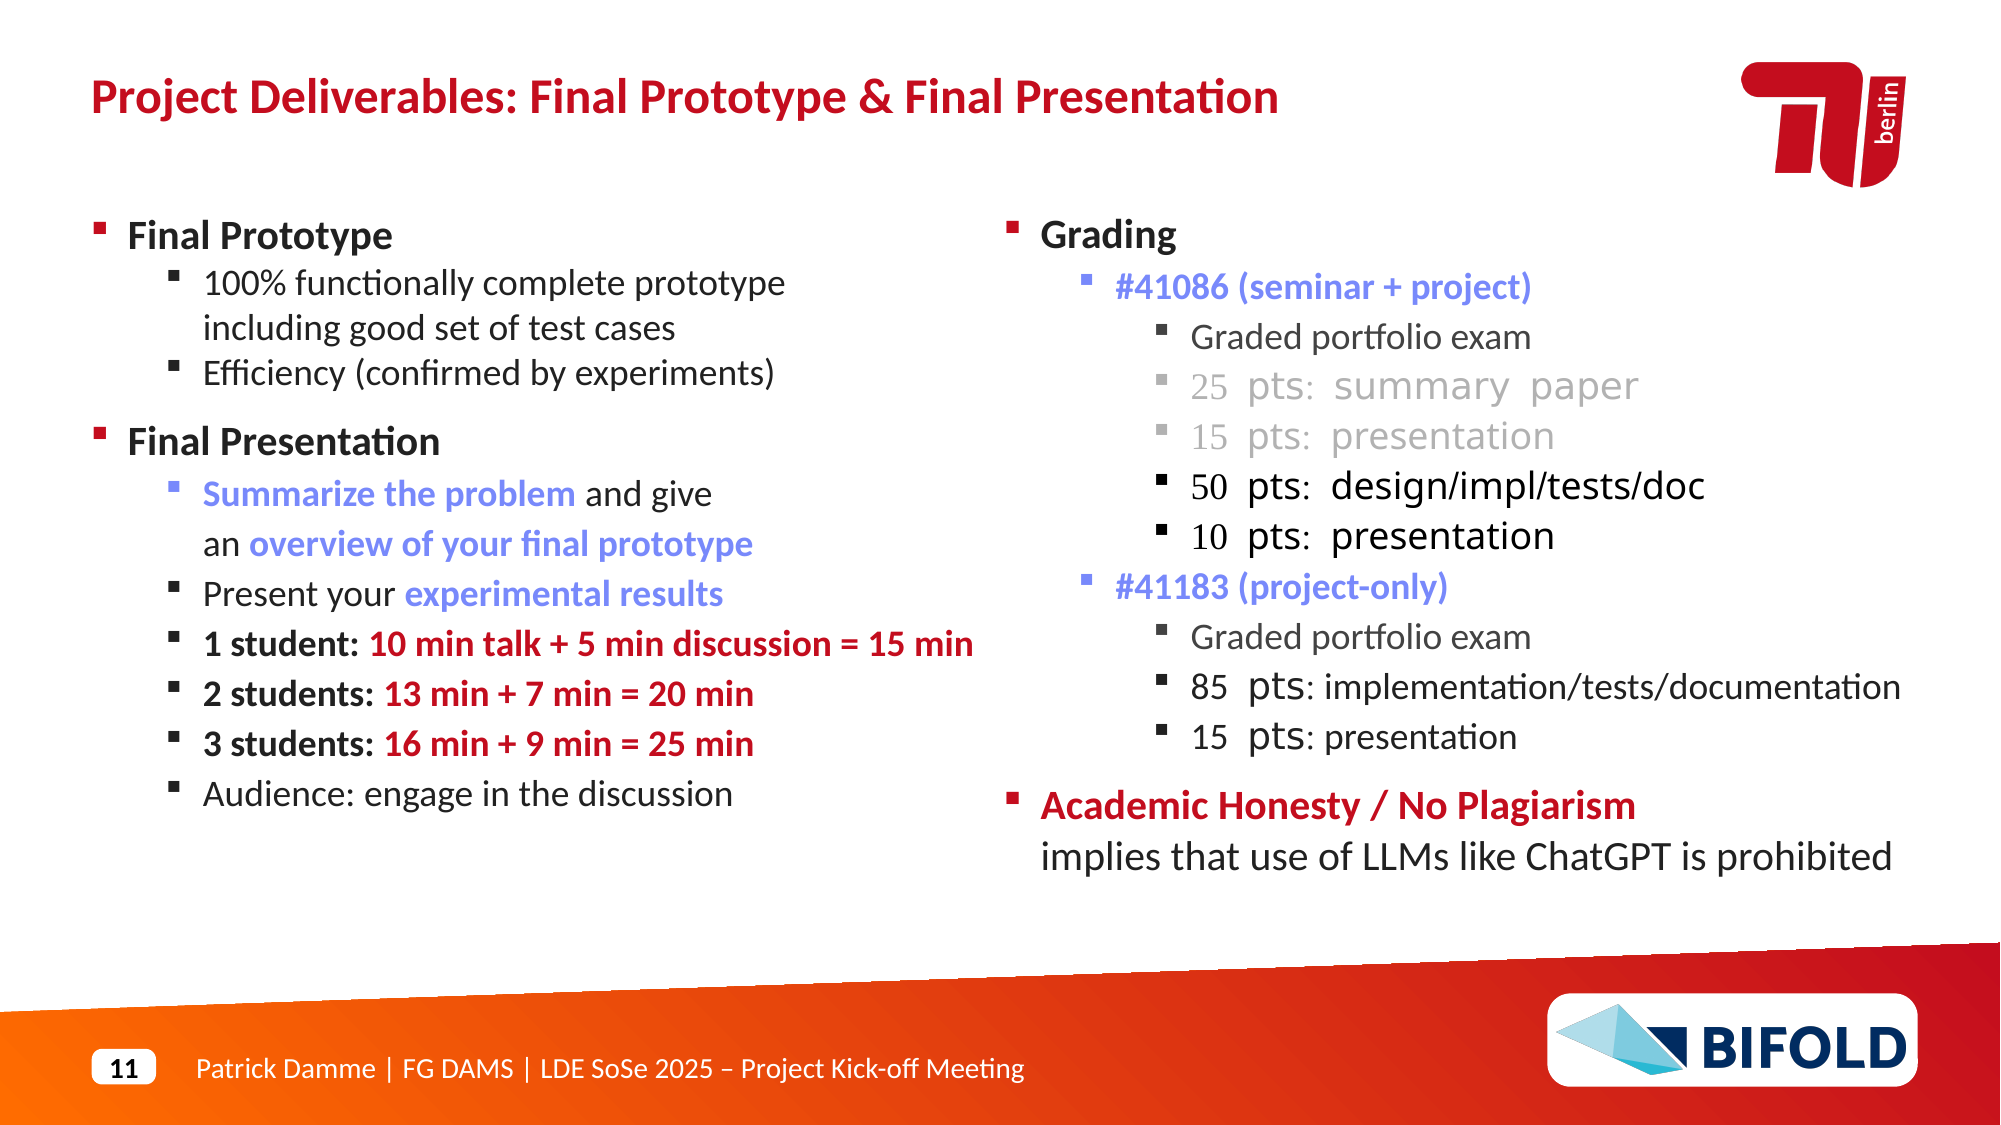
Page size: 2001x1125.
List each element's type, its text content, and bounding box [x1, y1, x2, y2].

list Grading #41086 (seminar + project) Graded portfolio exam 25 pts: summary paper 15 pts: presentation 50 pts: design/impl/tests/doc 10 pts: presentation #41183 (project-only) Graded portfolio exam 85 pts: implementation/tests/documentation 15 pts: presentation Academic Honesty / No Plagiarism implies that use of LLMs like ChatGPT is prohibited [1003, 207, 1913, 947]
picture [1741, 62, 1906, 188]
list Project Deliverables: Final Prototype & Final Presentation [91, 65, 1455, 183]
picture [1556, 1004, 1906, 1075]
list Final Prototype 100% functionally complete prototype including good set of test cases Efficiency (confirmed by experiments) Final Presentation Summarize the problem and give an overview of your final prototype Present your experimental results 1 student: 10 min talk + 5 min discussion = 15 min 2 students: 13 min + 7 min = 20 min 3 students: 16 min + 9 min = 25 min Audience: engage in the discussion [90, 208, 1000, 948]
